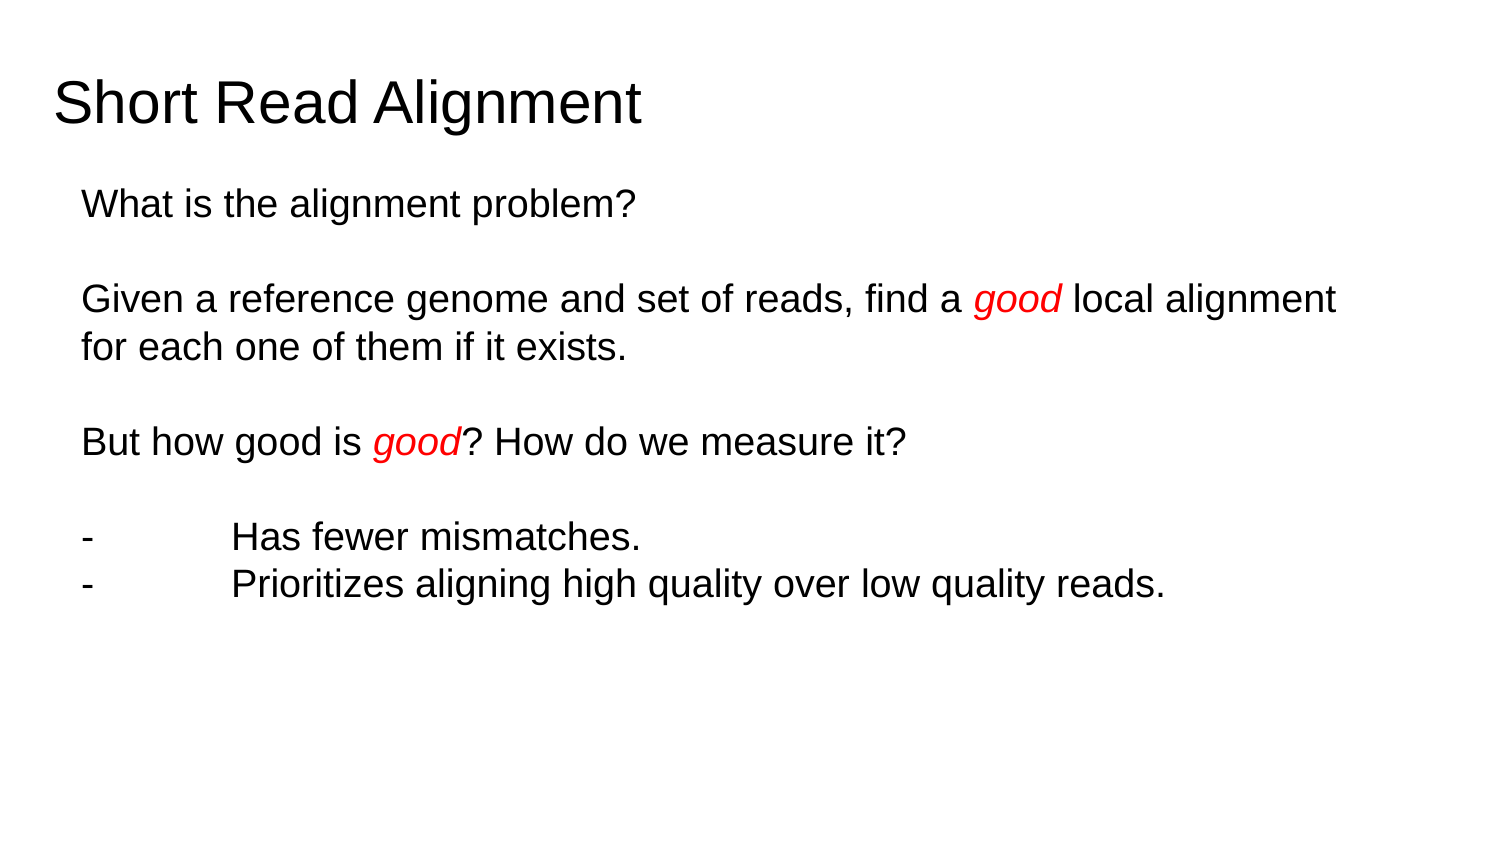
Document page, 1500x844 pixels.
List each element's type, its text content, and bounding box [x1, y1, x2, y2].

title Short Read Alignment [38, 46, 1437, 151]
text_box What is the alignment problem? Given a reference genome and set of reads, find a good local alignment for each one of them if it exists. But how good is good? How do we measure it? - Has fewer mismatches. - Prioritizes aligning high quality over low quality reads. [65, 163, 1382, 621]
